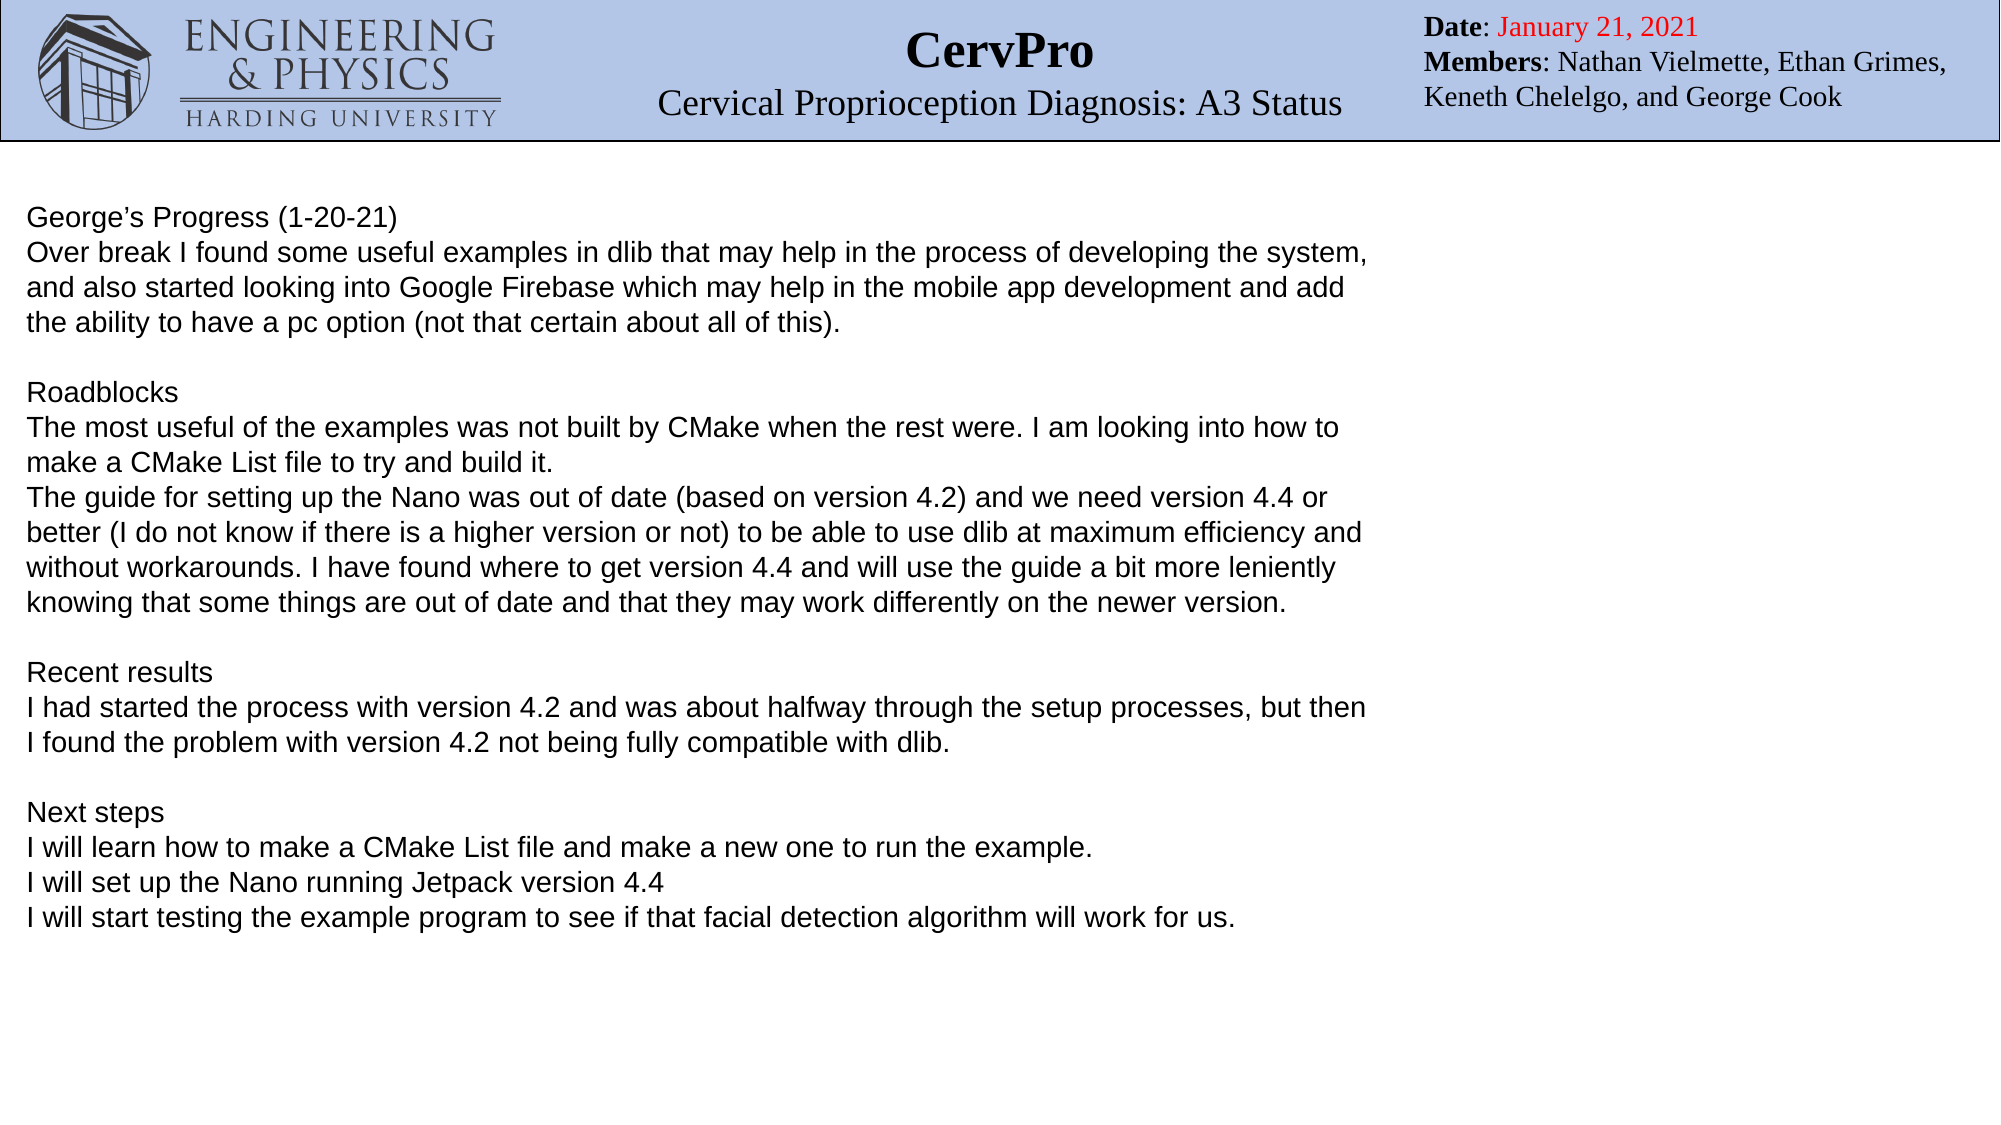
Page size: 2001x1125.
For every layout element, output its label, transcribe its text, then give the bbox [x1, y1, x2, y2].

text_box CervPro Cervical Proprioception Diagnosis: A3 Status [0, 0, 2000, 142]
text_box Date: January 21, 2021 Members: Nathan Vielmette, Ethan Grimes, Keneth Chelelgo, and George Cook [1408, 0, 1989, 120]
picture [38, 14, 501, 130]
text_box George’s Progress (1-20-21) Over break I found some useful examples in dlib that may help in the process of developing the system, and also started looking into Google Firebase which may help in the mobile app development and add the ability to have a pc option (not that certain about all of this). Roadblocks The most useful of the examples was not built by CMake when the rest were. I am looking into how to make a CMake List file to try and build it. The guide for setting up the Nano was out of date (based on version 4.2) and we need version 4.4 or better (I do not know if there is a higher version or not) to be able to use dlib at maximum efficiency and without workarounds. I have found where to get version 4.4 and will use the guide a bit more leniently knowing that some things are out of date and that they may work differently on the newer version. Recent results I had started the process with version 4.2 and was about halfway through the setup processes, but then I found the problem with version 4.2 not being fully compatible with dlib. Next steps I will learn how to make a CMake List file and make a new one to run the example. I will set up the Nano running Jetpack version 4.4 I will start testing the example program to see if that facial detection algorithm will work for us. [11, 191, 1950, 941]
